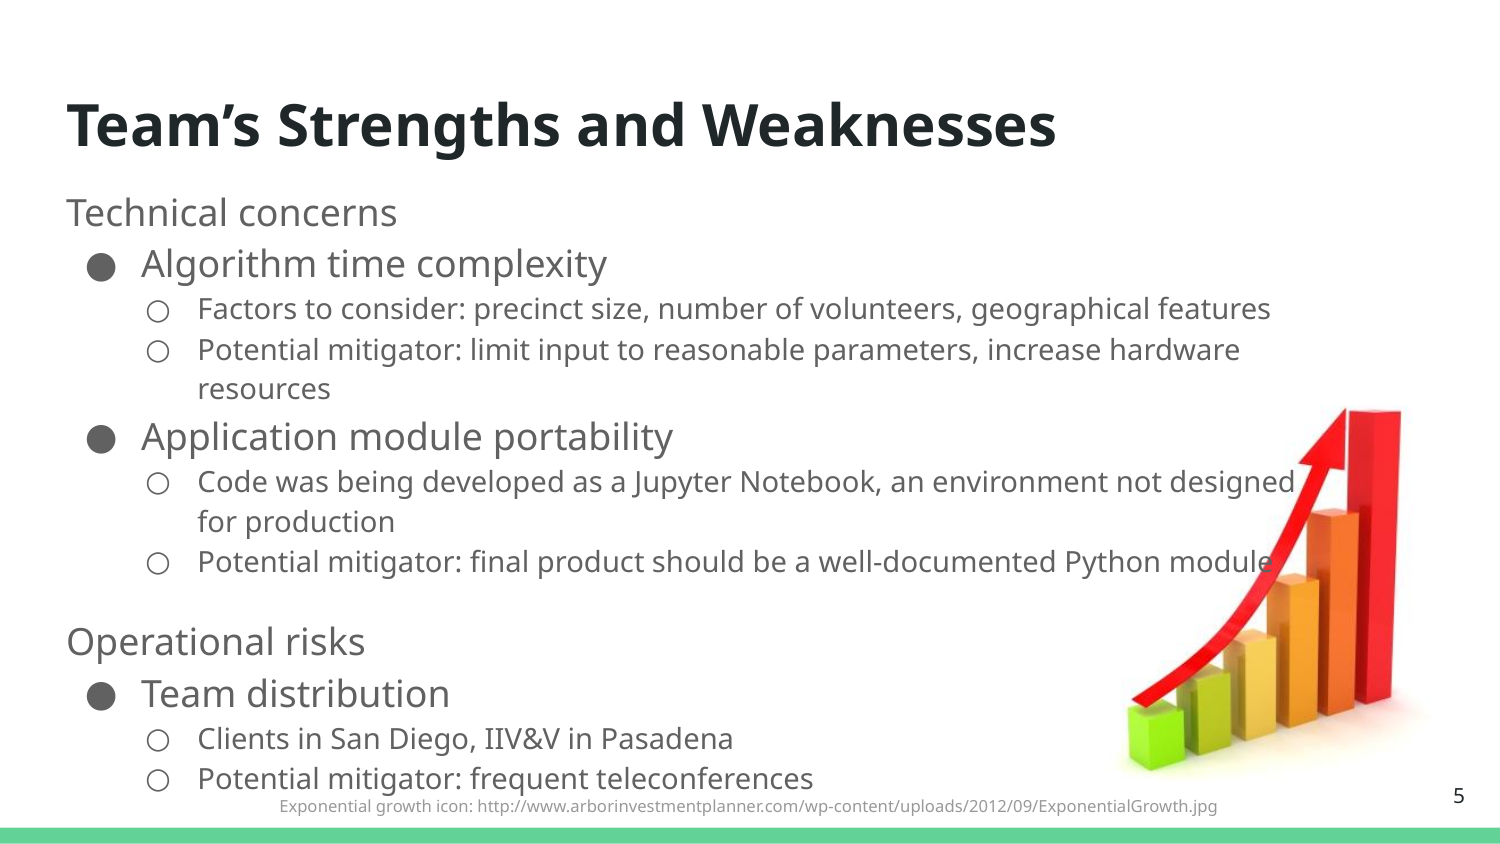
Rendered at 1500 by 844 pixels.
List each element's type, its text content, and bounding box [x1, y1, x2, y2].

picture [1066, 388, 1461, 781]
text_box Exponential growth icon: http://www.arborinvestmentplanner.com/wp-content/uploads/2012/09/ExponentialGrowth.jpg [264, 780, 1236, 824]
slide_number ‹#› [1389, 764, 1480, 830]
list Technical concerns Algorithm time complexity Factors to consider: precinct size, number of volunteers, geographical features Potential mitigator: limit input to reasonable parameters, increase hardware resources Application module portability Code was being developed as a Jupyter Notebook, an environment not designed for production Potential mitigator: final product should be a well-documented Python module Operational risks Team distribution Clients in San Diego, IIV&V in Pasadena Potential mitigator: frequent teleconferences [51, 166, 1348, 768]
title Team’s Strengths and Weaknesses [51, 72, 1449, 167]
